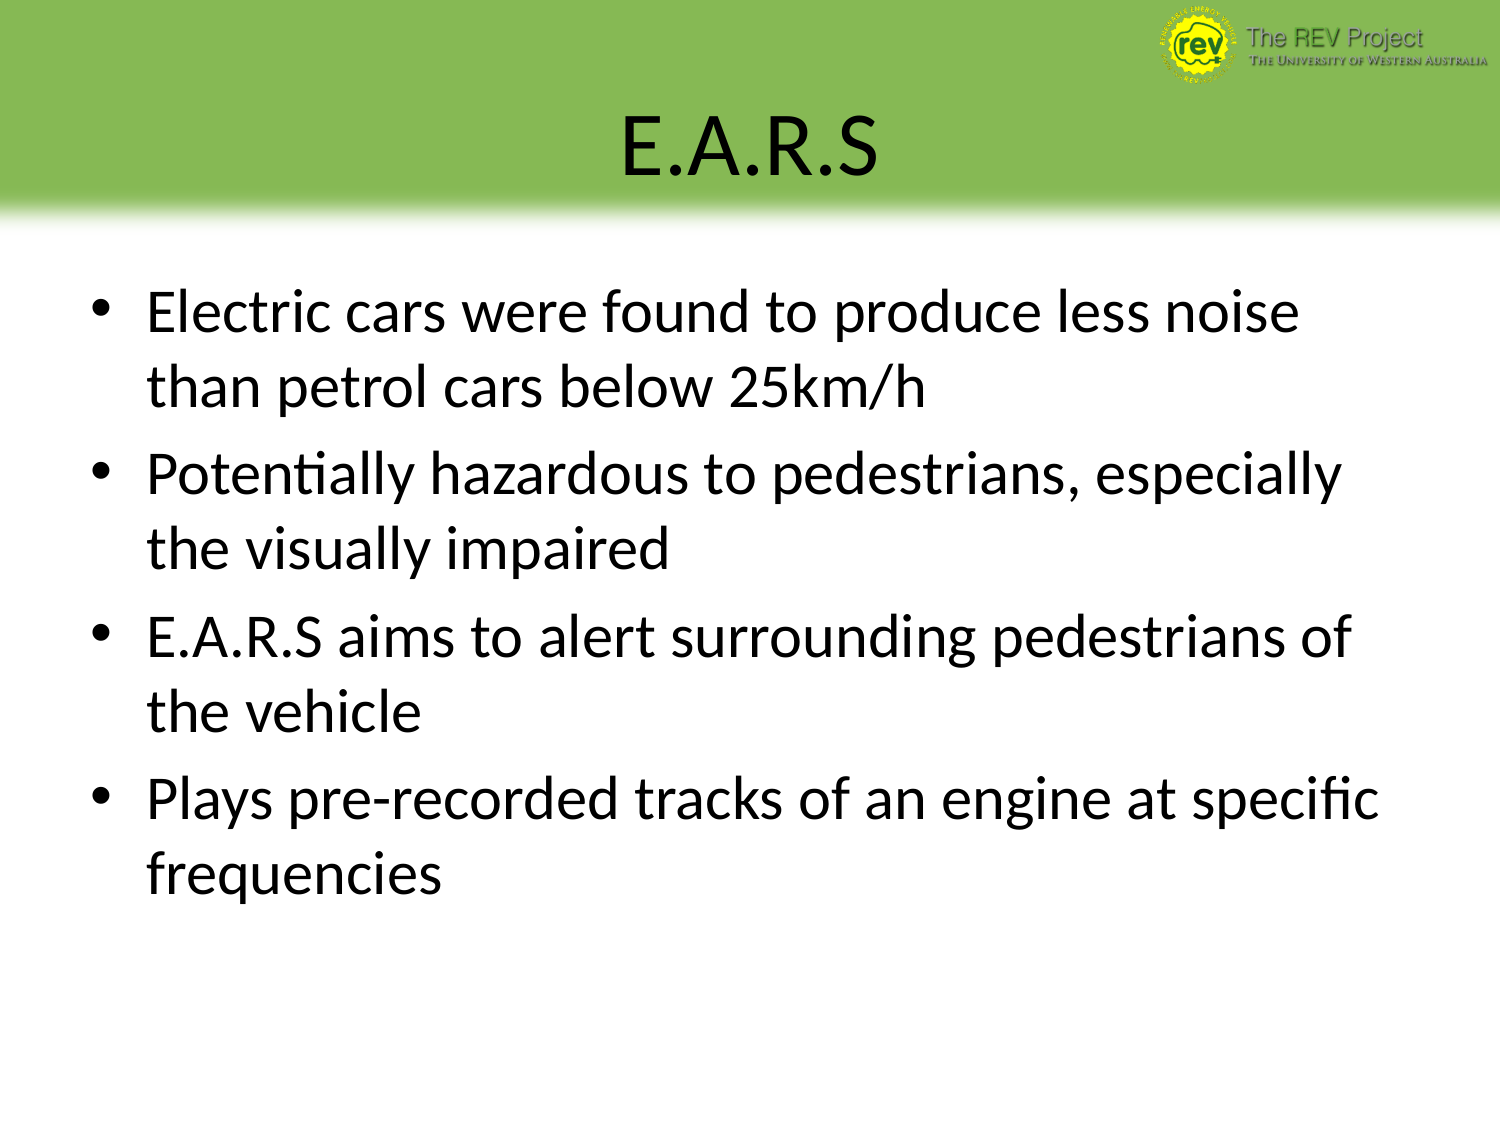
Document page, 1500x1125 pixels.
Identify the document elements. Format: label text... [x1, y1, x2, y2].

title E.A.R.S [75, 45, 1425, 233]
list Electric cars were found to produce less noise than petrol cars below 25km/h Potentially hazardous to pedestrians, especially the visually impaired E.A.R.S aims to alert surrounding pedestrians of the vehicle Plays pre-recorded tracks of an engine at specific frequencies [75, 262, 1425, 1005]
picture [0, 0, 1500, 1125]
